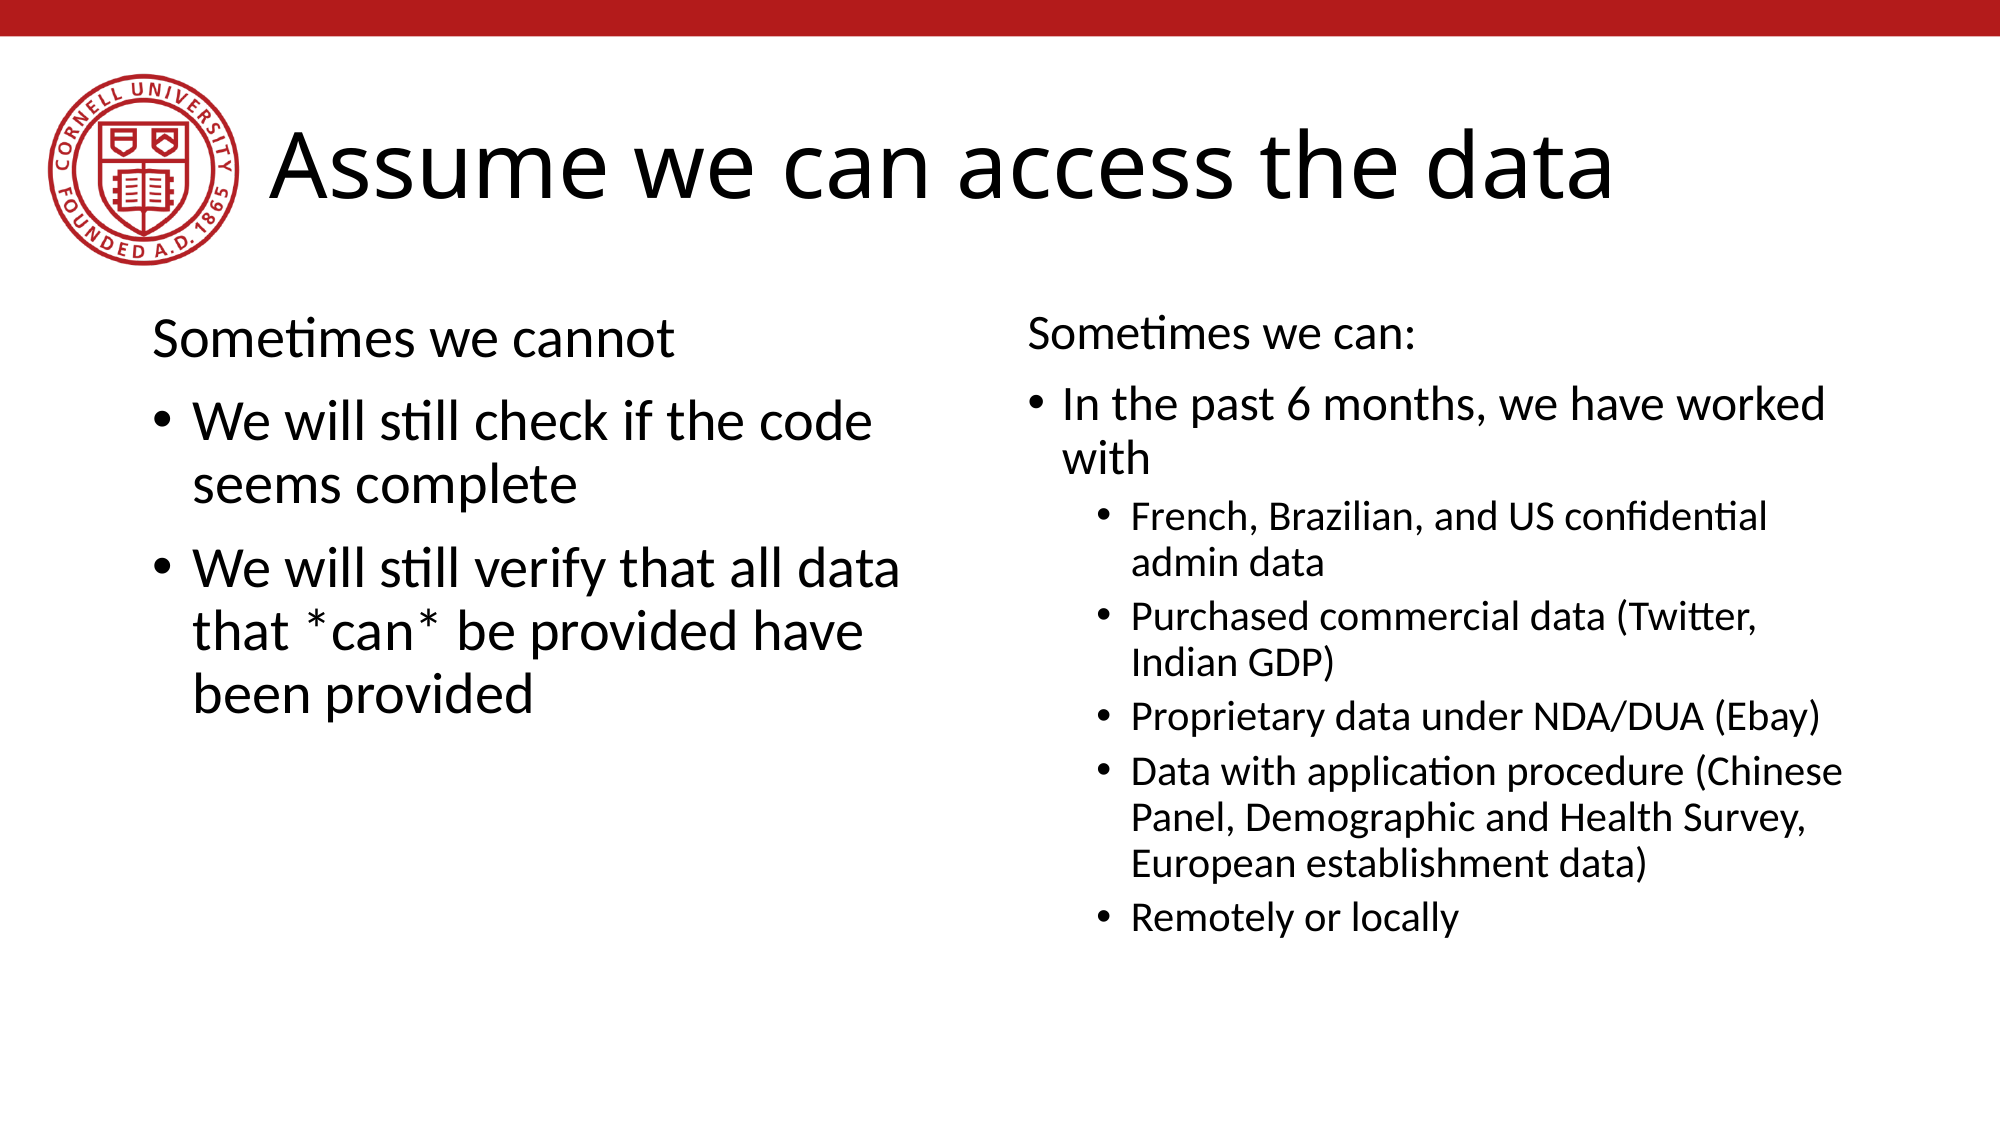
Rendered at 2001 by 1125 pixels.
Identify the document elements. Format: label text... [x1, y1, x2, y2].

picture [39, 65, 254, 274]
list Sometimes we cannot We will still check if the code seems complete We will still verify that all data that *can* be provided have been provided [137, 299, 988, 1014]
title Assume we can access the data [254, 59, 1863, 278]
list Sometimes we can: In the past 6 months, we have worked with French, Brazilian, and US confidential admin data Purchased commercial data (Twitter, Indian GDP) Proprietary data under NDA/DUA (Ebay) Data with application procedure (Chinese Panel, Demographic and Health Survey, European establishment data) Remotely or locally [1012, 299, 1863, 1014]
